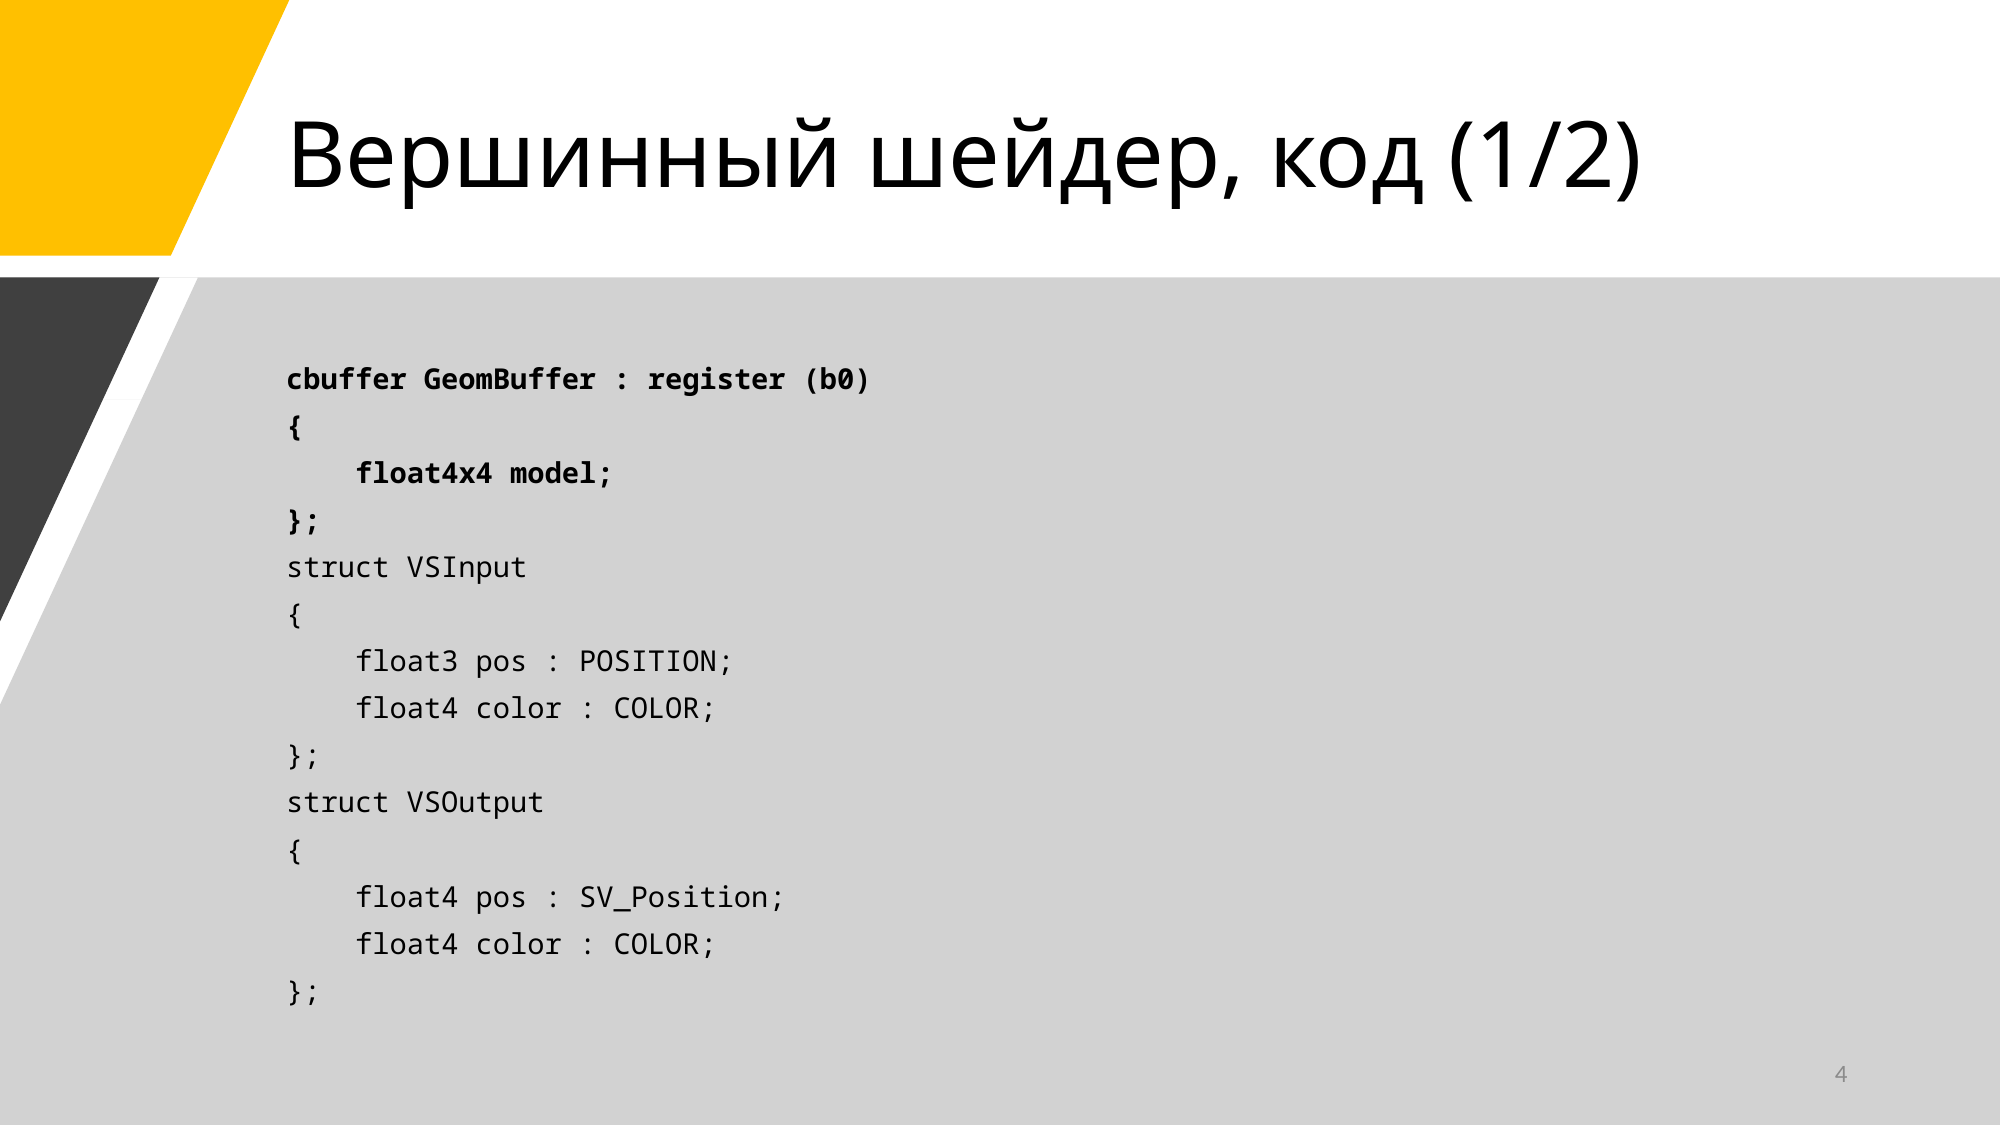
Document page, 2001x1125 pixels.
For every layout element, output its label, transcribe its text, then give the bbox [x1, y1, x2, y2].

title Вершинный шейдер, код (1/2) [271, 60, 1808, 255]
text_box [0, 276, 162, 622]
text_box [0, 276, 2000, 1125]
slide_number 4 [1412, 1042, 1863, 1103]
list cbuffer GeomBuffer : register (b0) { float4x4 model; }; struct VSInput { float3 pos : POSITION; float4 color : COLOR; }; struct VSOutput { float4 pos : SV_Position; float4 color : COLOR; }; [271, 356, 1808, 1020]
text_box [0, 0, 291, 257]
